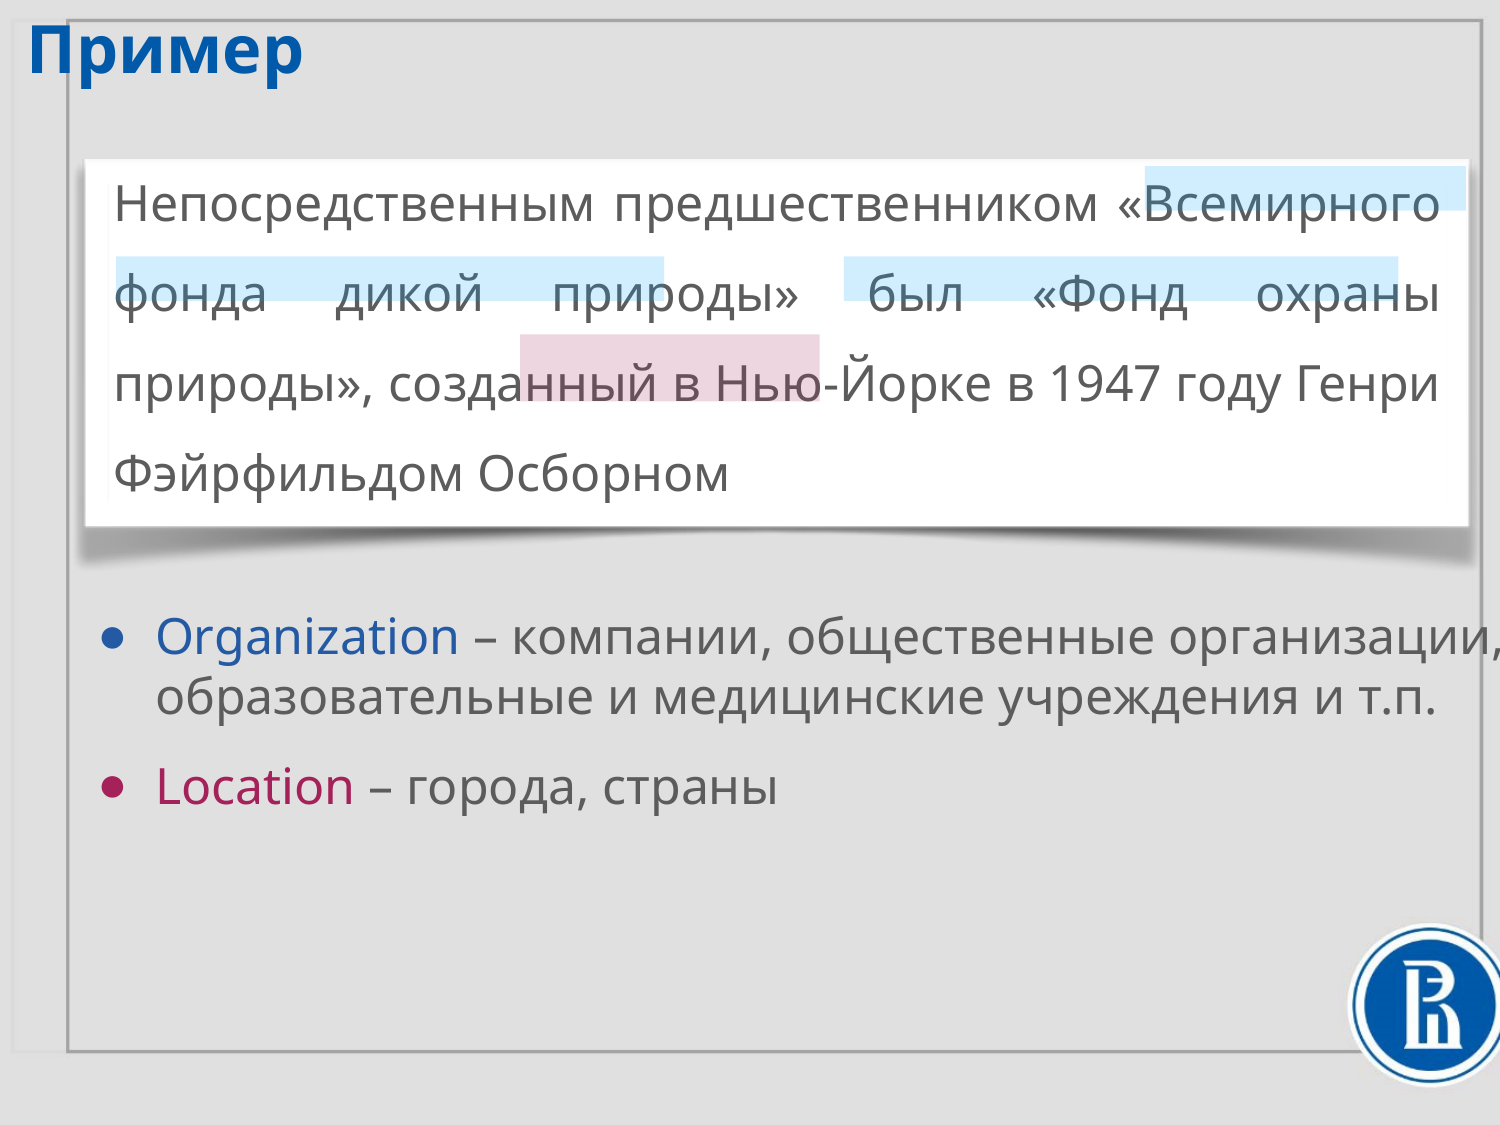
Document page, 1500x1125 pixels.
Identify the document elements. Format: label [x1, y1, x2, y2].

text_box [73, 159, 1482, 577]
picture [0, 98, 1500, 1125]
text_box [0, 0, 1500, 98]
text_box [93, 600, 1500, 818]
